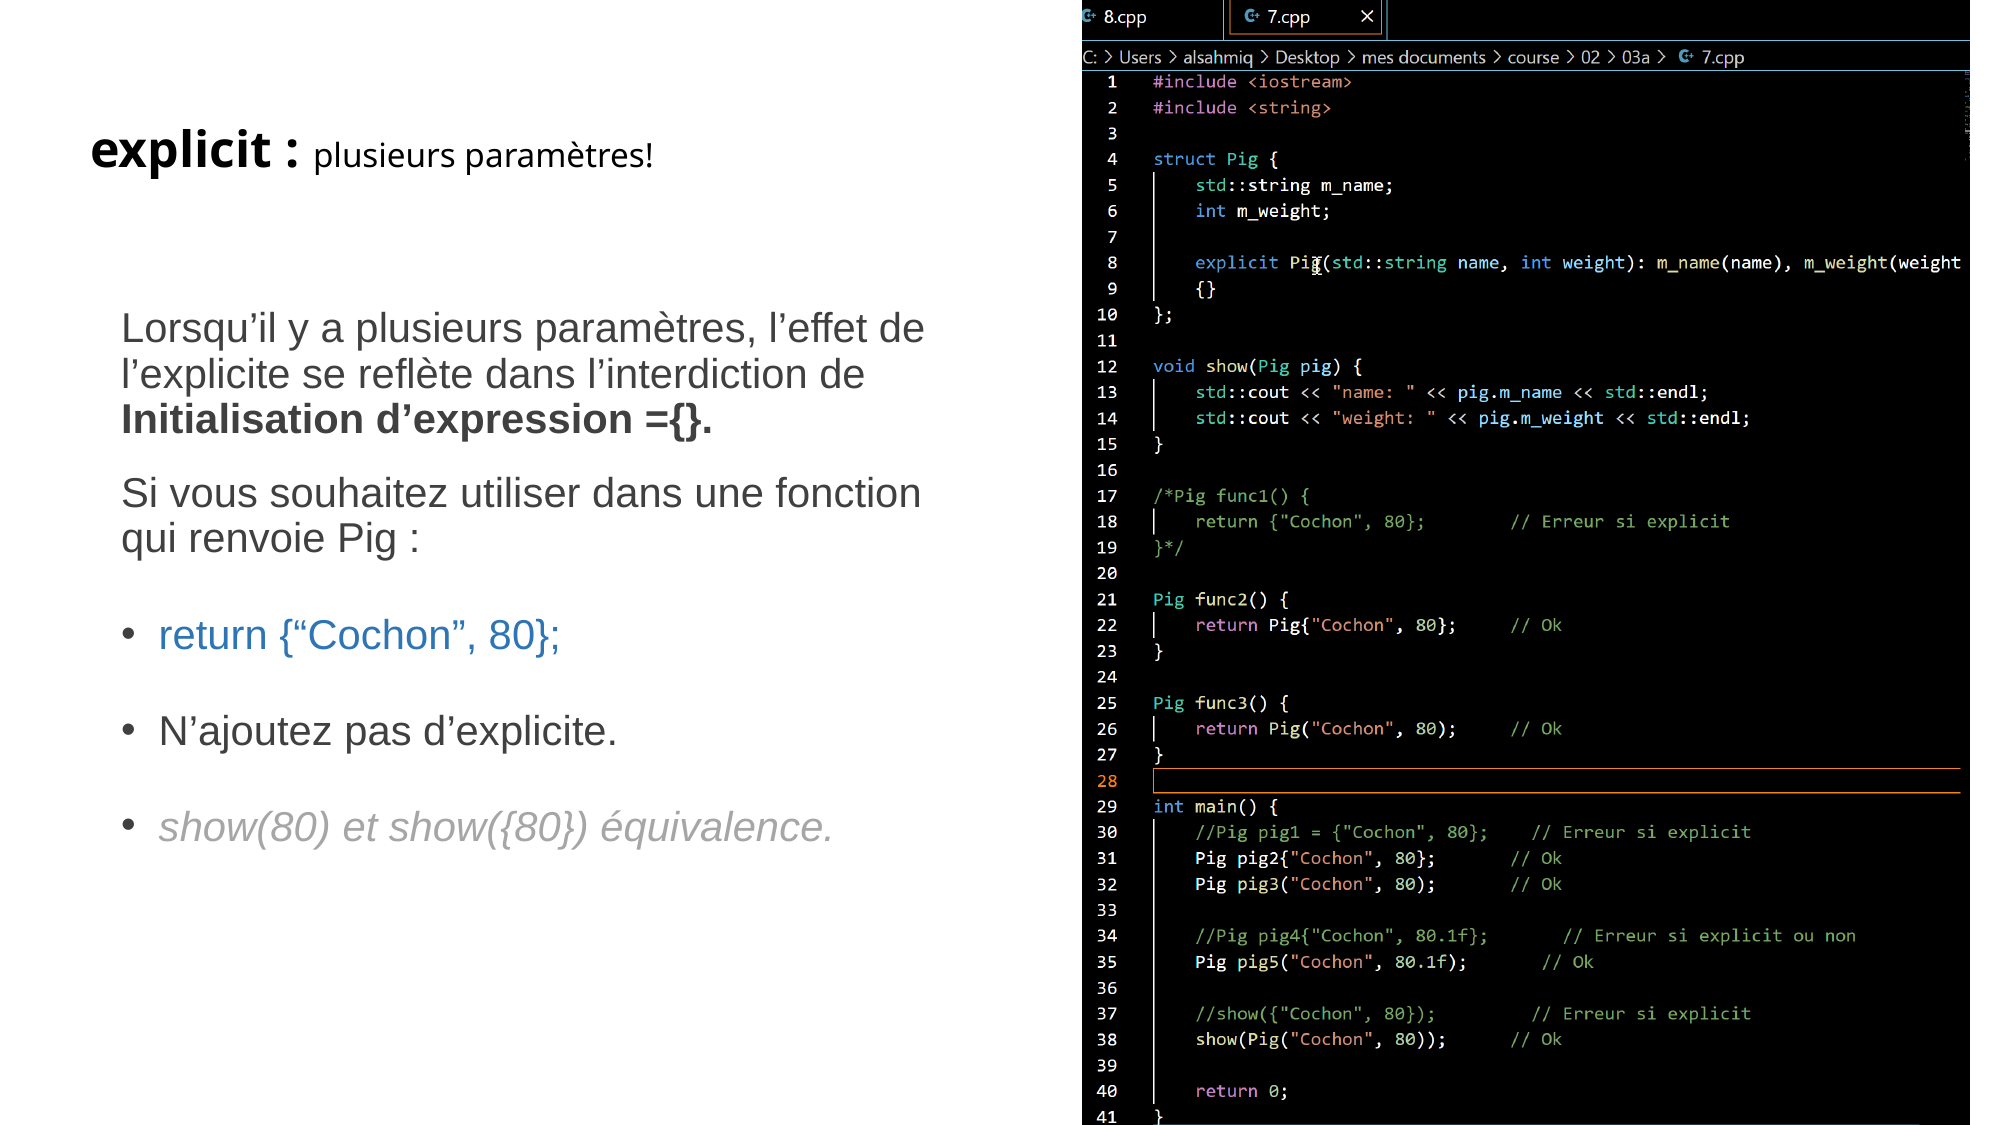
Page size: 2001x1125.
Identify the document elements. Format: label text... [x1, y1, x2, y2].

title explicit : plusieurs paramètres! [75, 42, 1007, 260]
list Lorsqu’il y a plusieurs paramètres, l’effet de l’explicite se reflète dans l’interdiction de Initialisation d’expression ={}. Si vous souhaitez utiliser dans une fonction qui renvoie Pig : return {“Cochon”, 80}; N’ajoutez pas d’explicite. show(80) et show({80}) équivalence. [106, 299, 957, 1014]
picture [1082, 0, 1970, 1125]
